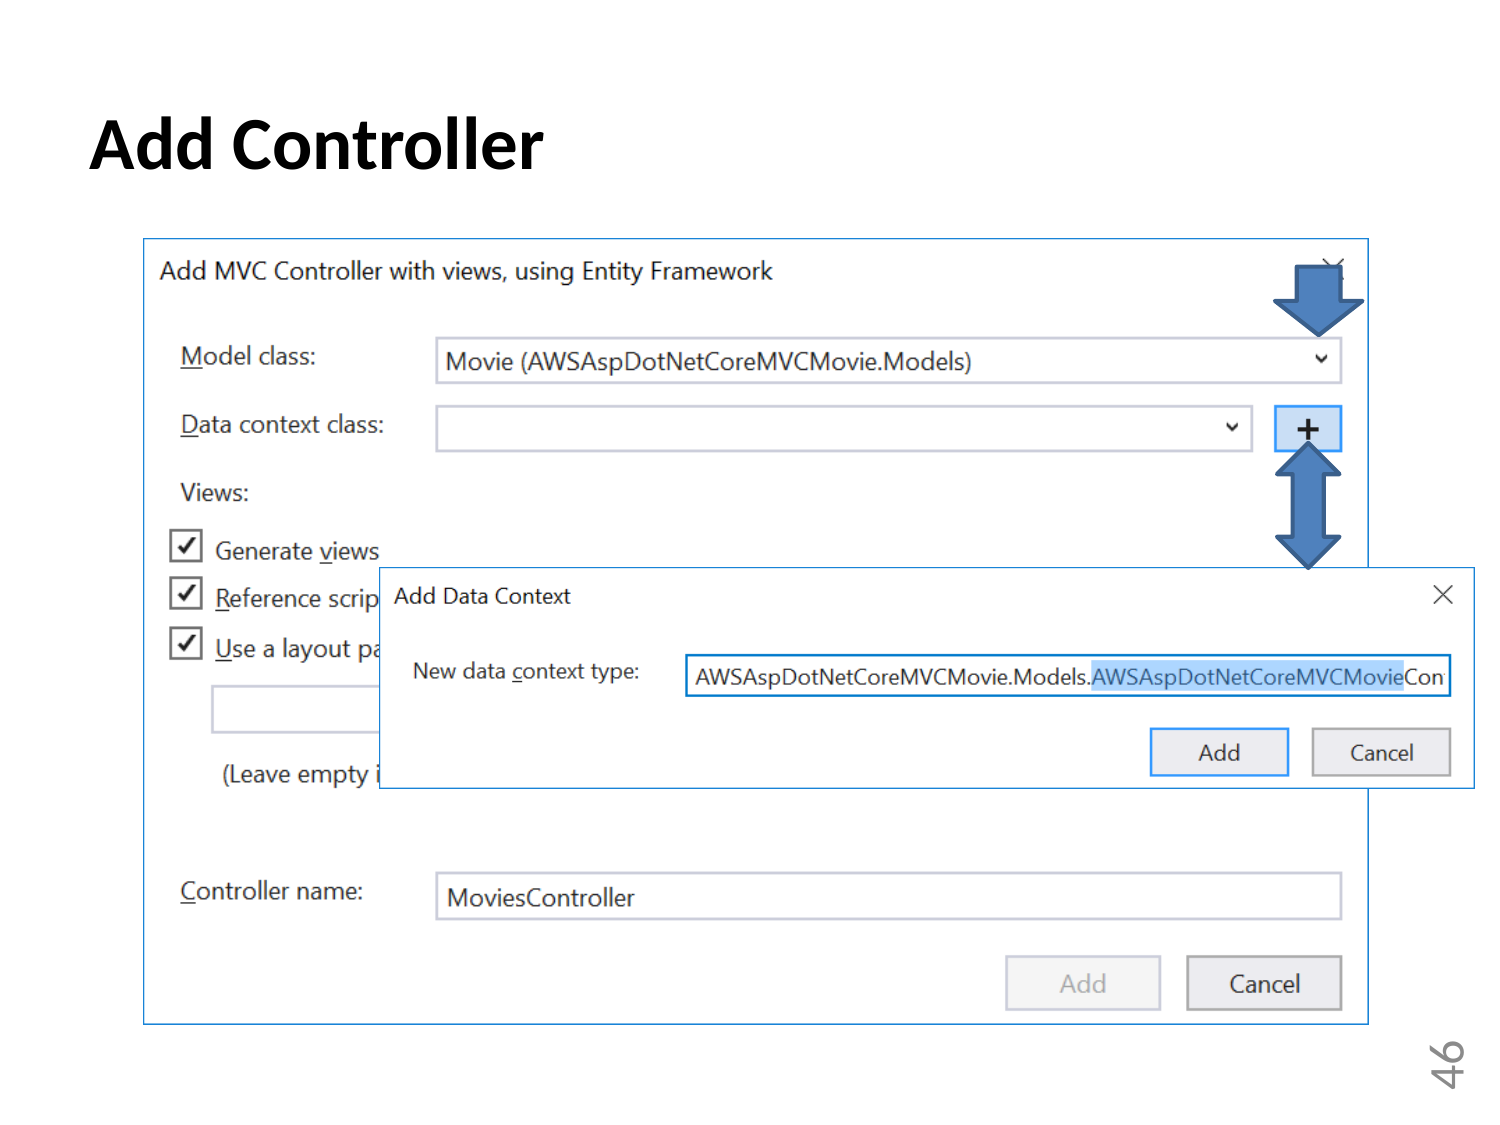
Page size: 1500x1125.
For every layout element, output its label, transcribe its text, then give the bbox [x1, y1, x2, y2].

text_box Add Controller [74, 87, 1438, 193]
slide_number 46 [1412, 1025, 1475, 1125]
picture [143, 238, 1476, 1026]
